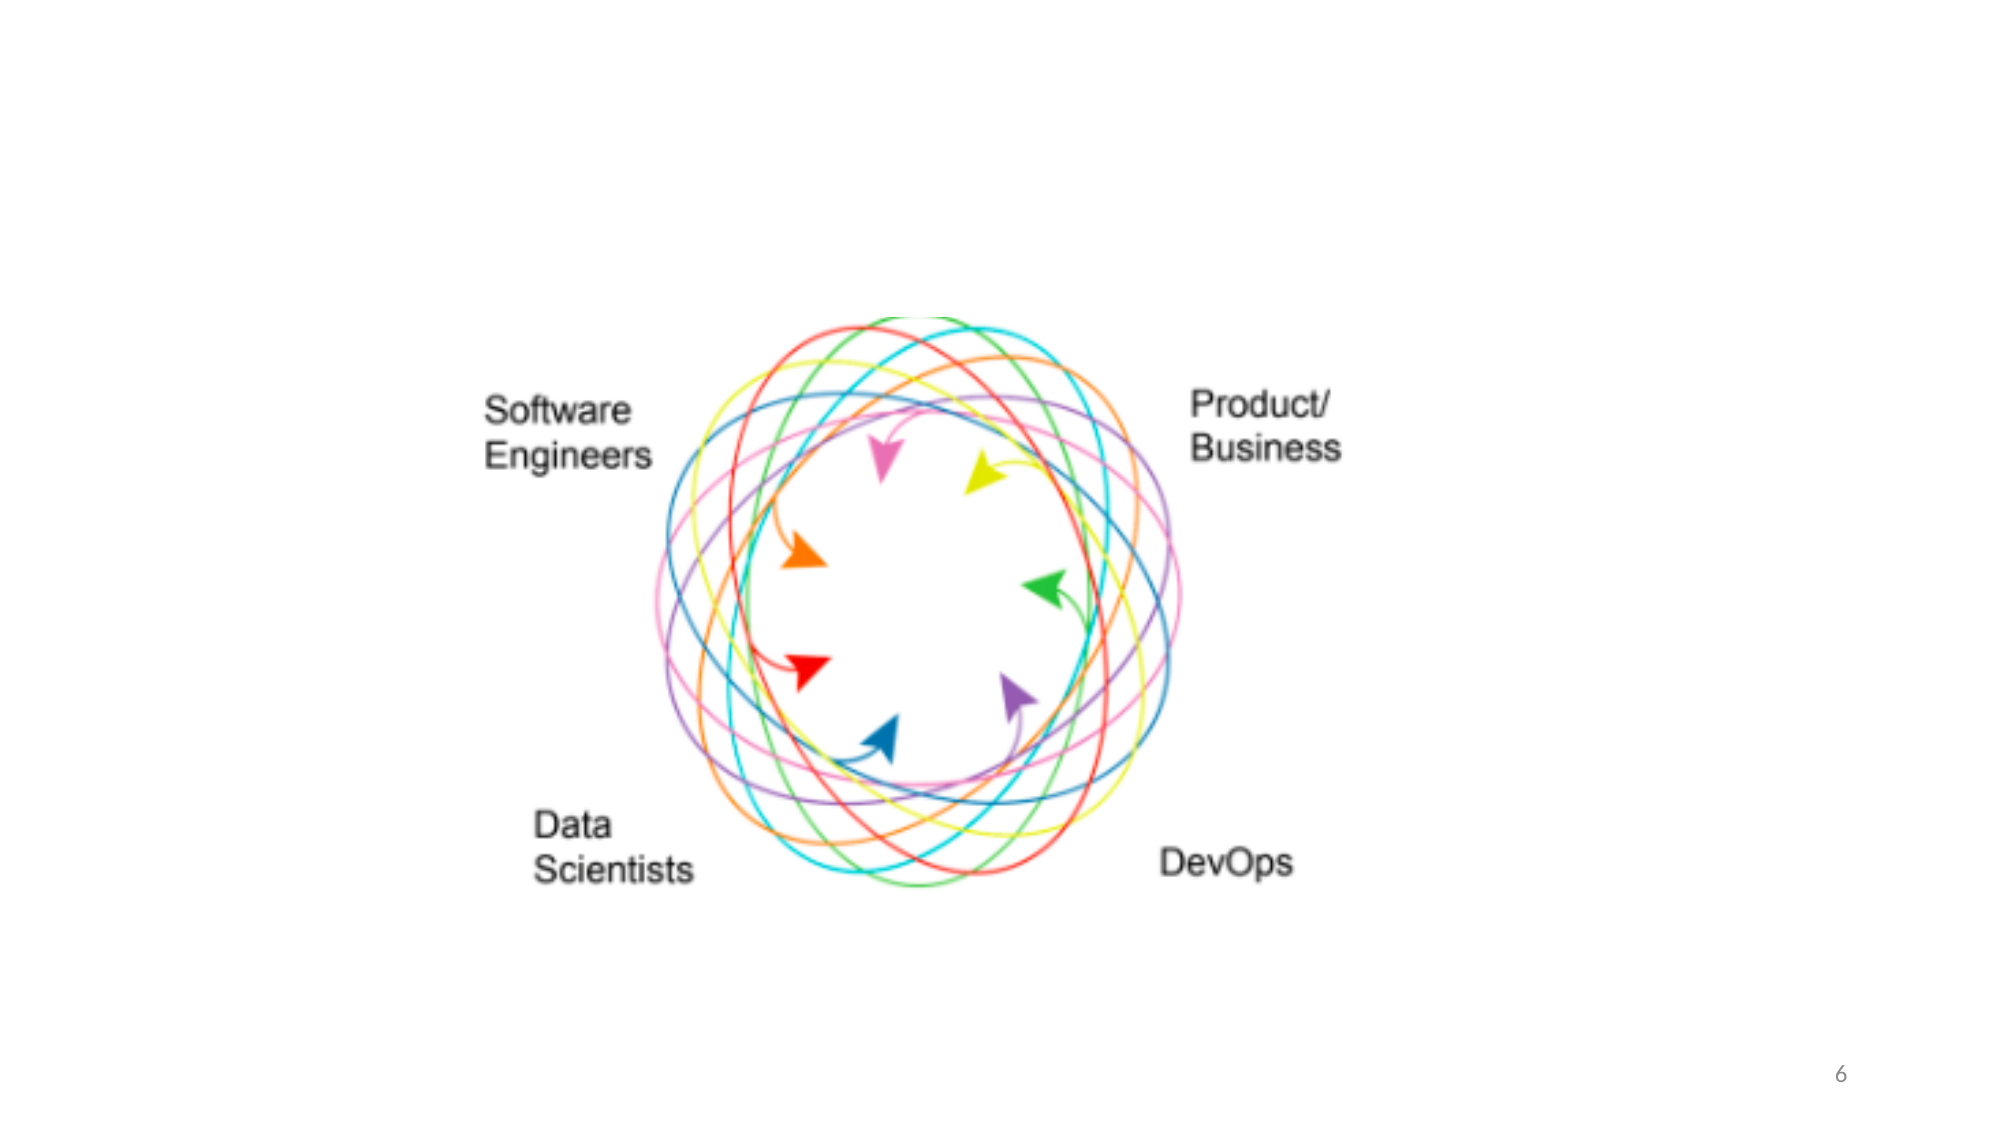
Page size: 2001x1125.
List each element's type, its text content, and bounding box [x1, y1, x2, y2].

slide_number 6 [1412, 1042, 1863, 1103]
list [473, 317, 1383, 959]
